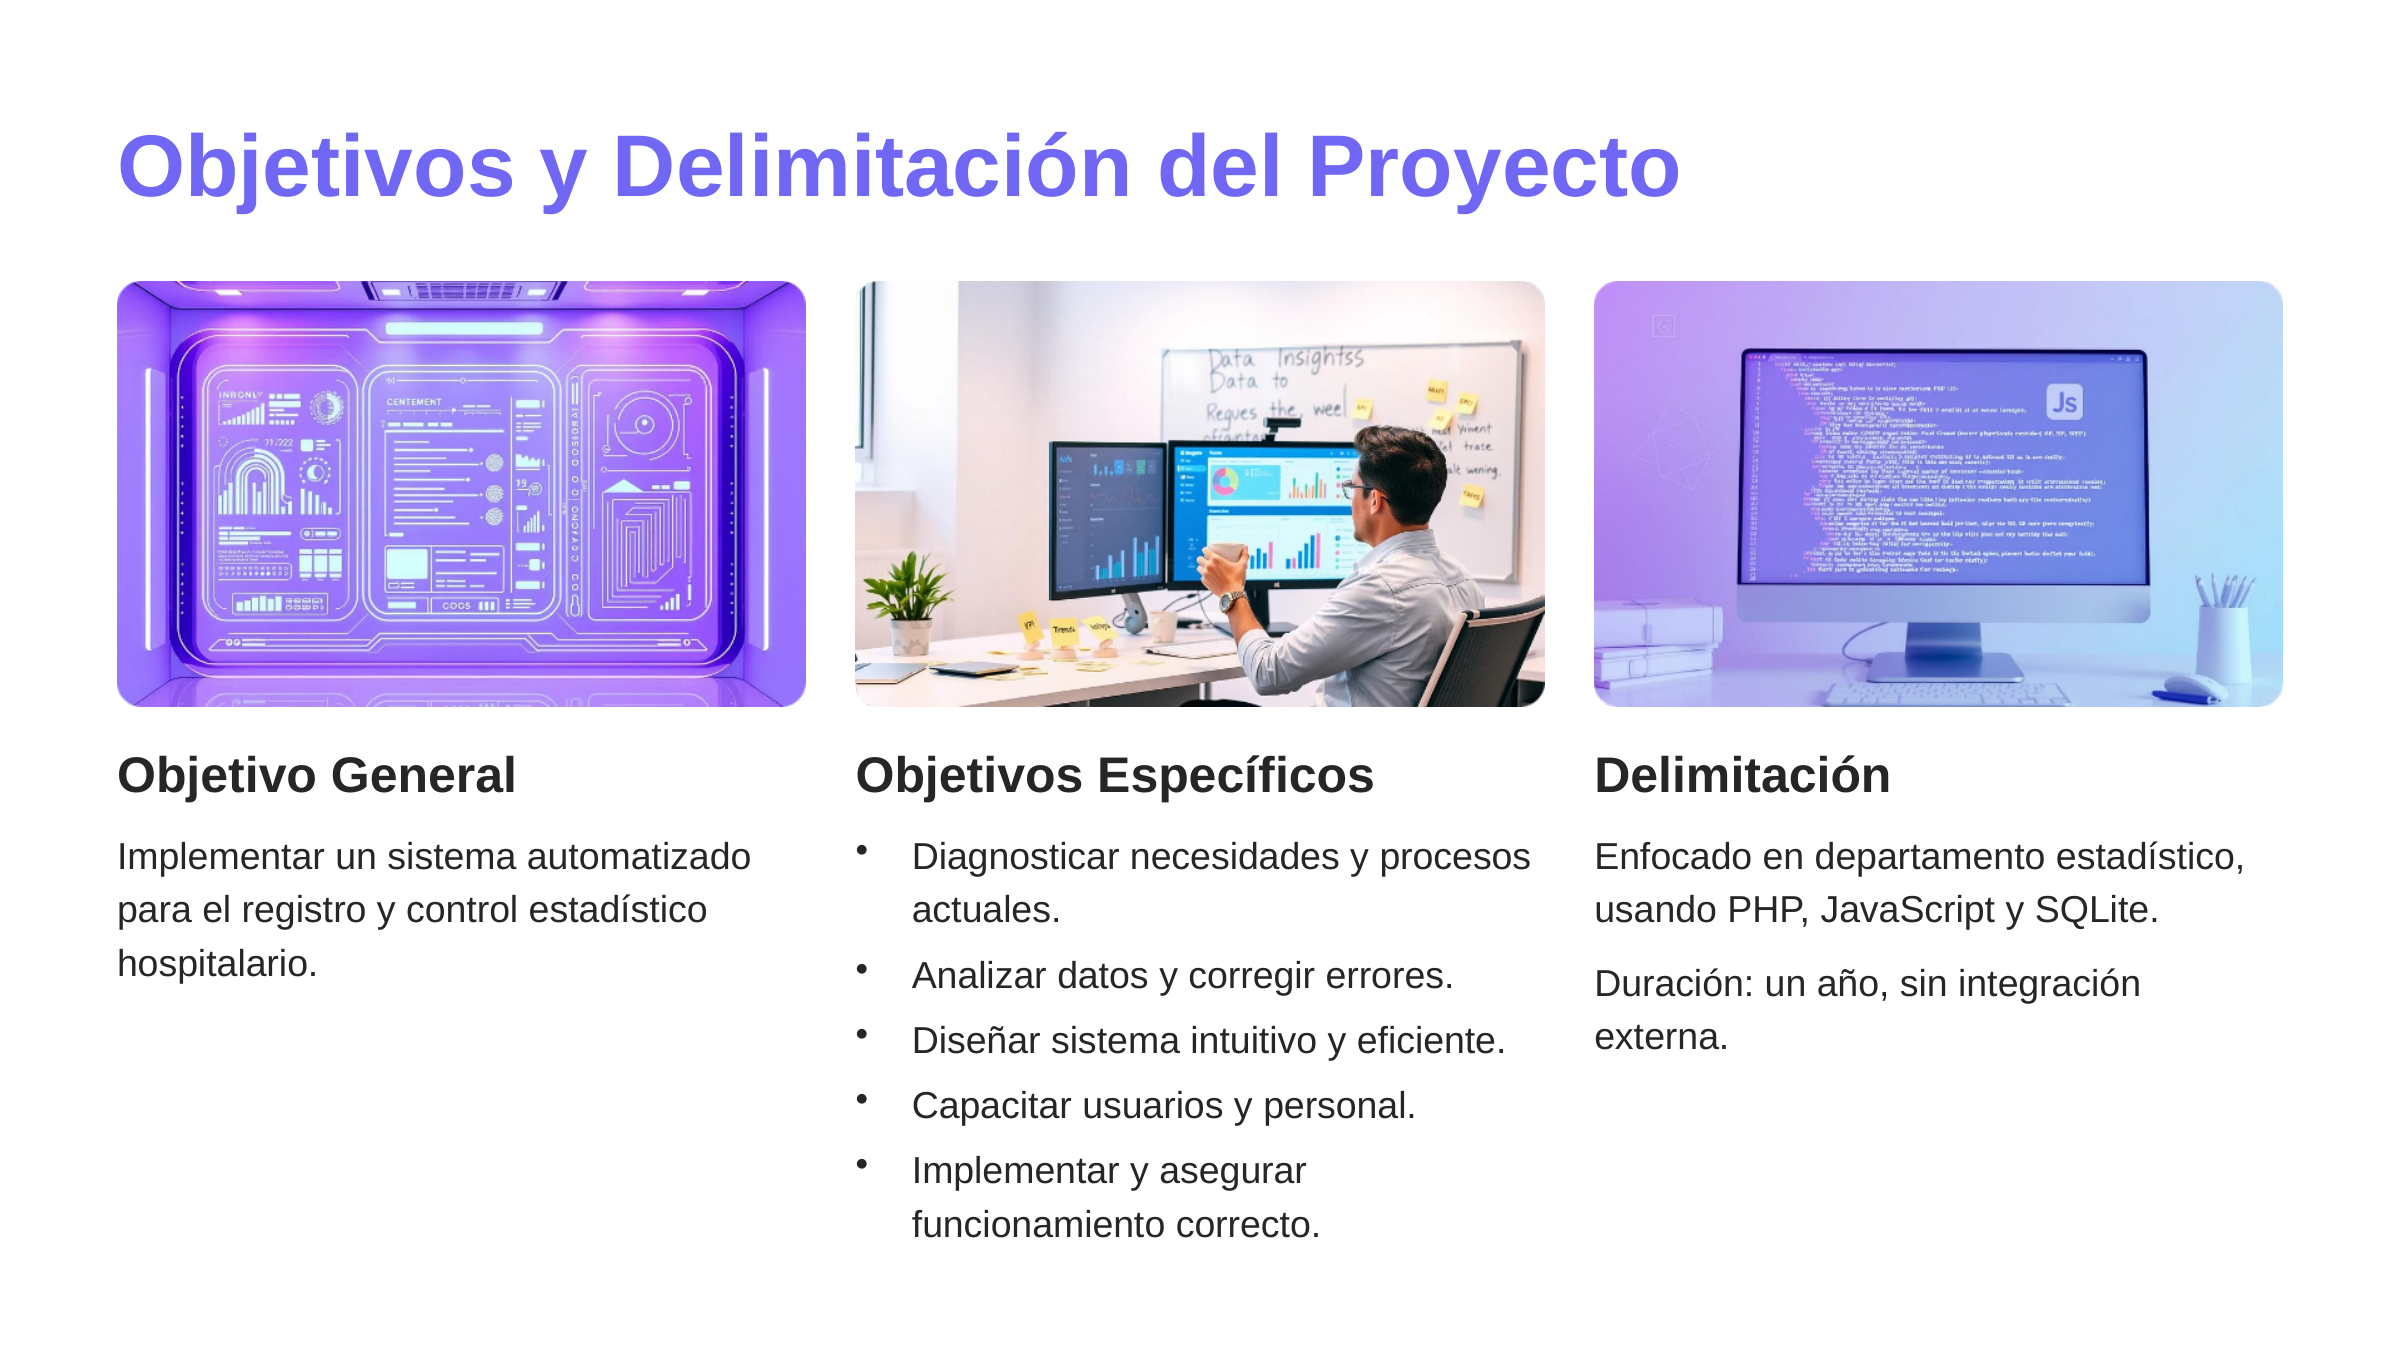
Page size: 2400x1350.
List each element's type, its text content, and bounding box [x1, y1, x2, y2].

text_box Implementar y asegurar funcionamiento correcto. [855, 1138, 1545, 1246]
text_box Implementar un sistema automatizado para el registro y control estadístico hospitalario. [117, 823, 806, 985]
text_box Diseñar sistema intuitivo y eficiente. [855, 1007, 1545, 1062]
text_box Diagnosticar necesidades y procesos actuales. [855, 823, 1545, 931]
text_box Objetivos y Delimitación del Proyecto [117, 104, 1557, 215]
picture [117, 281, 806, 708]
text_box Analizar datos y corregir errores. [855, 942, 1545, 997]
picture [1594, 281, 2283, 708]
text_box Objetivos Específicos [855, 748, 1296, 804]
text_box Objetivo General [117, 748, 558, 804]
text_box Enfocado en departamento estadístico, usando PHP, JavaScript y SQLite. [1594, 823, 2283, 931]
text_box Delimitación [1594, 748, 2035, 804]
text_box Duración: un año, sin integración externa. [1594, 951, 2283, 1058]
picture [855, 281, 1545, 708]
text_box Capacitar usuarios y personal. [855, 1073, 1545, 1127]
